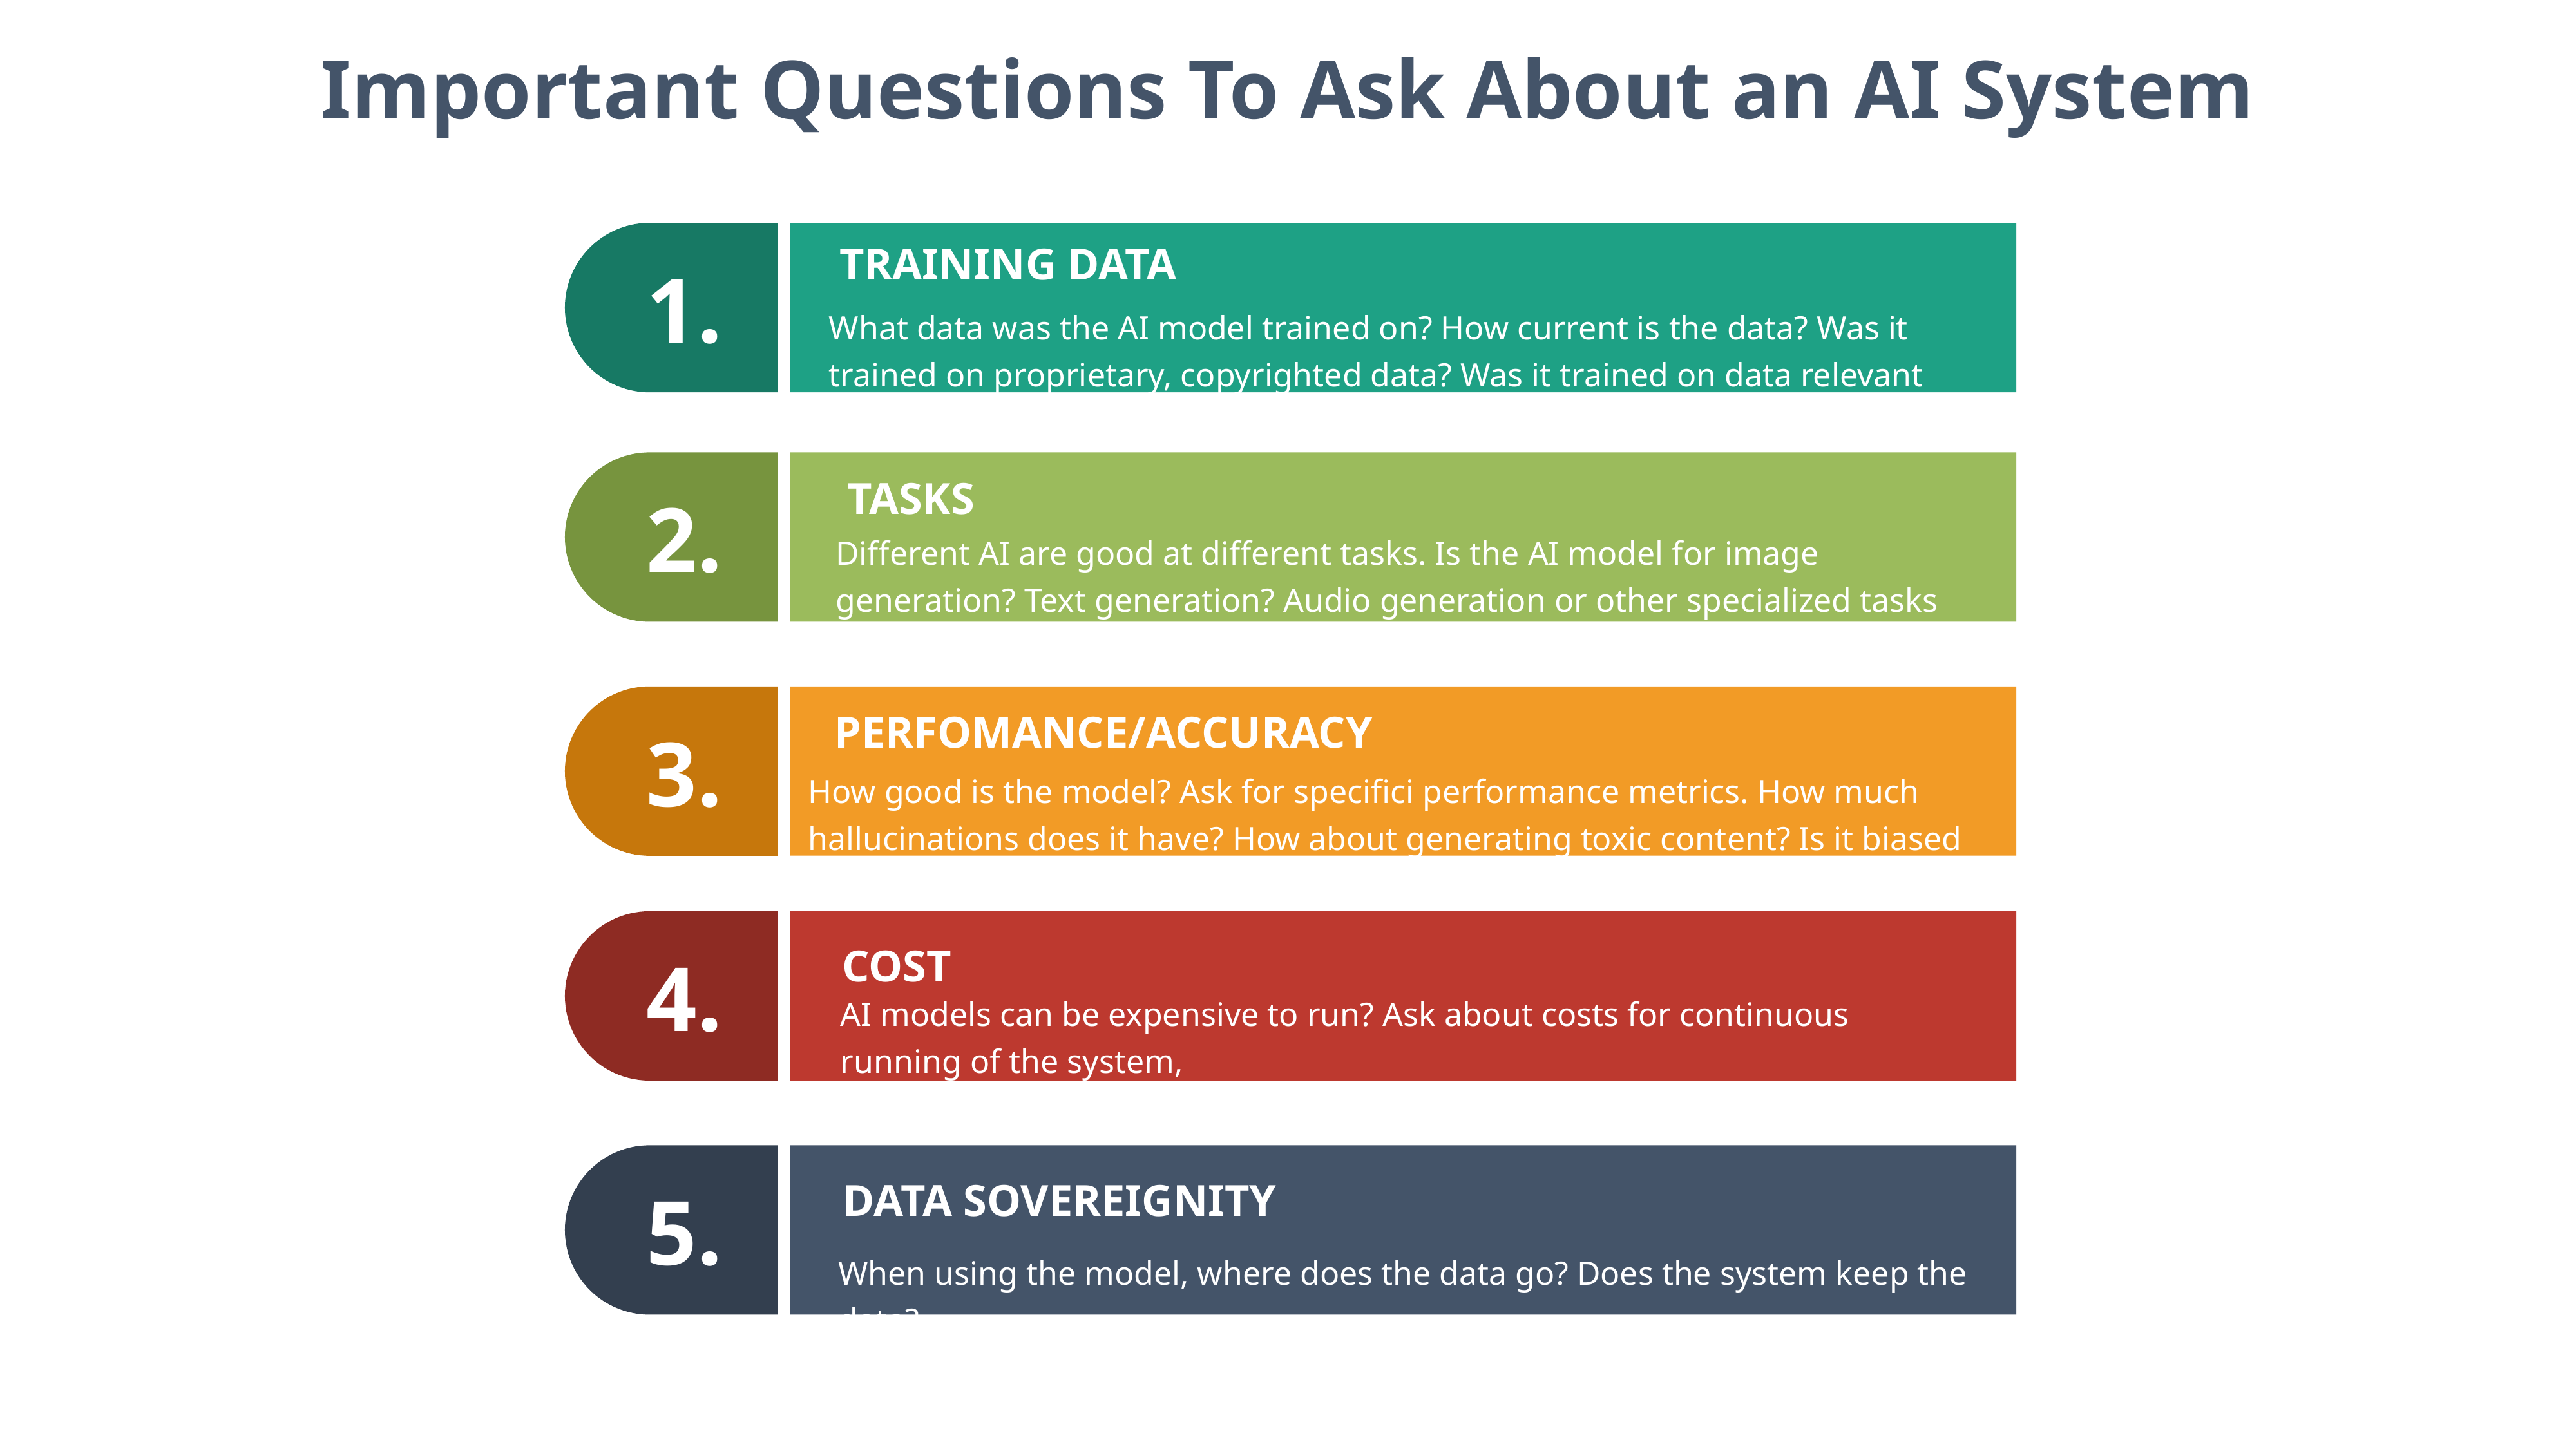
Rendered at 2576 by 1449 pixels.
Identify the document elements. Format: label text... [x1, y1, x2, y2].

text_box [564, 222, 779, 393]
text_box [564, 451, 779, 623]
text_box How good is the model? Ask for specifici performance metrics. How much hallucinations does it have? How about generating toxic content? Is it biased against certain groups? [798, 758, 2092, 909]
text_box [564, 1144, 779, 1316]
text_box [790, 1144, 2017, 1315]
text_box 2. [636, 479, 732, 595]
text_box [564, 910, 779, 1082]
text_box [790, 222, 2017, 393]
text_box Different AI are good at different tasks. Is the AI model for image generation? Text generation? Audio generation or other specialized tasks such as speech? [826, 519, 2007, 670]
text_box 5. [636, 1172, 732, 1288]
text_box [790, 686, 2017, 857]
text_box What data was the AI model trained on? How current is the data? Was it trained on proprietary, copyrighted data? Was it trained on data relevant to the country? [819, 294, 1969, 446]
text_box Important Questions To Ask About an AI System [310, 33, 2266, 140]
text_box 4. [636, 938, 732, 1054]
text_box [790, 451, 2017, 622]
text_box AI models can be expensive to run? Ask about costs for continuous running of the system, [830, 980, 1981, 1084]
text_box DATA SOVEREIGNITY [834, 1168, 1287, 1230]
text_box TRAINING DATA [830, 232, 1187, 294]
text_box PERFOMANCE/ACCURACY [825, 700, 1383, 758]
text_box [564, 685, 779, 857]
text_box 3. [636, 713, 732, 829]
text_box COST [832, 934, 973, 980]
text_box 1. [636, 249, 732, 366]
text_box When using the model, where does the data go? Does the system keep the data? [828, 1240, 1978, 1344]
text_box TASKS [837, 466, 984, 519]
text_box [790, 911, 2017, 1081]
